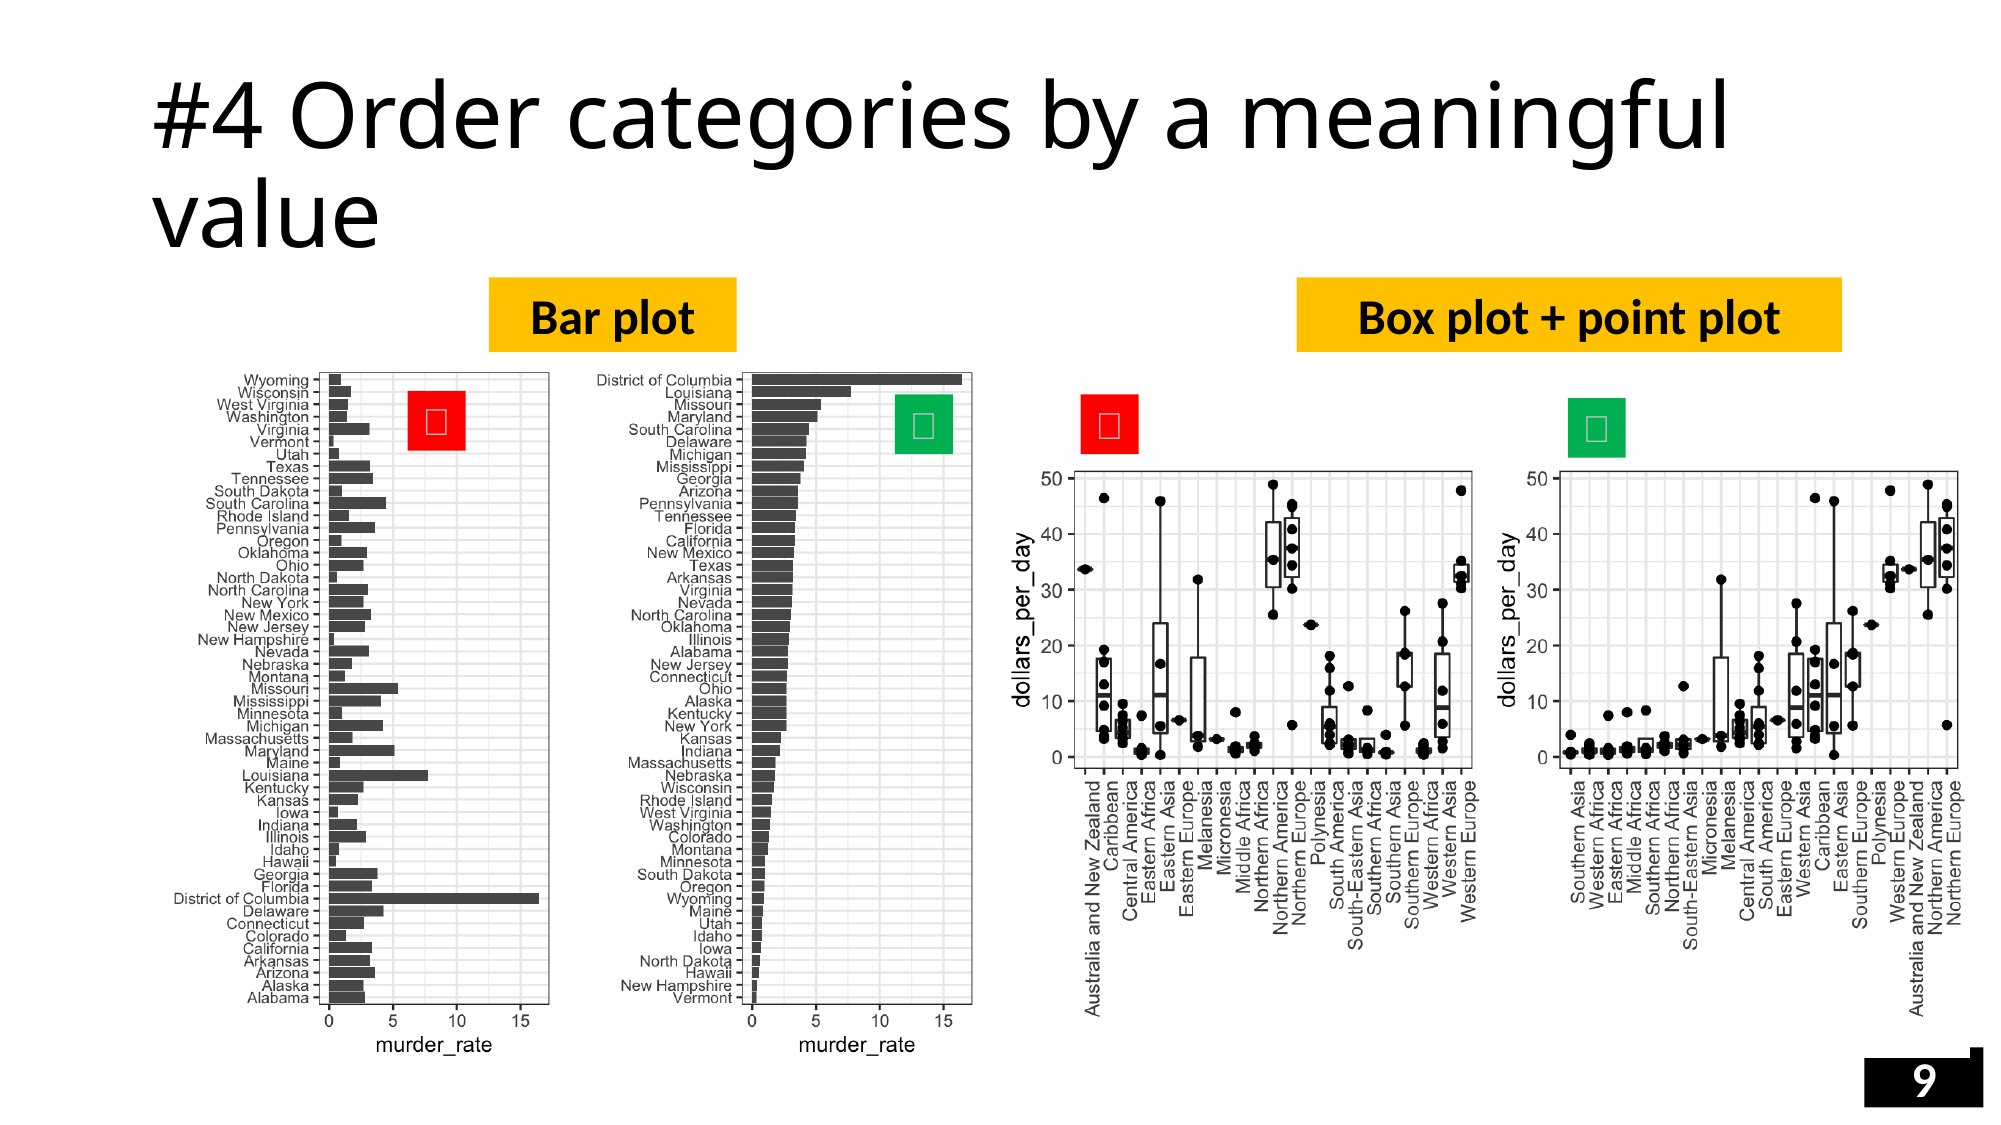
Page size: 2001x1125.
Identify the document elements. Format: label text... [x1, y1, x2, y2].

slide_number 9 [1864, 1047, 1984, 1108]
title #4 Order categories by a meaningful value [137, 59, 1863, 278]
picture [999, 459, 1970, 1058]
text_box ❌ [1080, 394, 1139, 455]
text_box Bar plot [488, 277, 737, 352]
picture [137, 361, 983, 1066]
text_box Box plot + point plot [1296, 277, 1843, 352]
text_box ✅ [1567, 398, 1626, 458]
